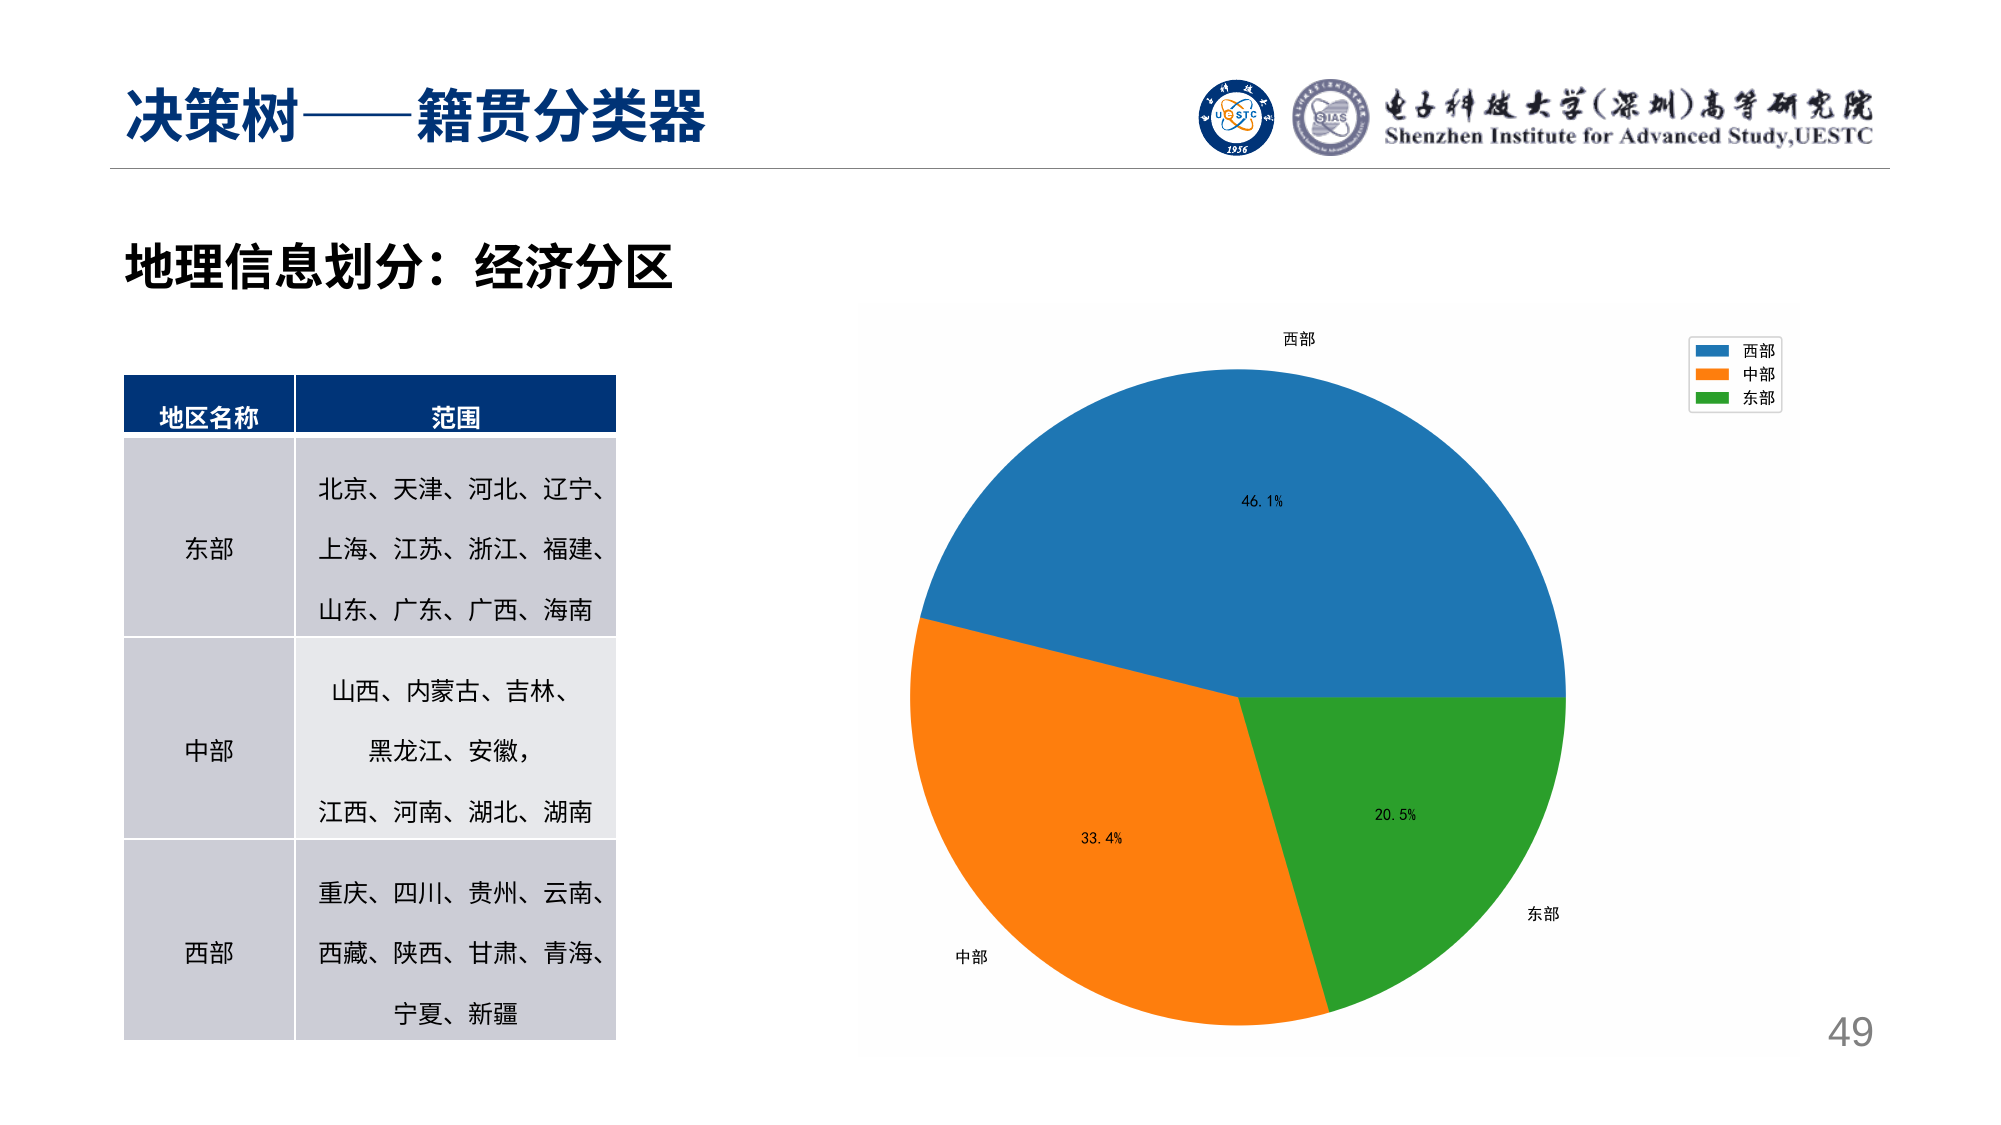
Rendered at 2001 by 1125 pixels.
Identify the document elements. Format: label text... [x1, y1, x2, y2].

table_cell 中部 [124, 638, 294, 838]
slide_number 49 [1799, 1002, 1890, 1058]
picture [857, 303, 1800, 1057]
text_box 地理信息划分：经济分区 [109, 228, 789, 303]
table_cell 东部 [124, 438, 294, 636]
table_header 地区名称 [124, 375, 294, 432]
title 决策树——籍贯分类器 [109, 0, 1125, 159]
table_cell 山西、内蒙古、吉林、 黑龙江、安徽， 江西、河南、湖北、湖南 [296, 638, 616, 838]
table_cell 重庆、四川、贵州、云南、西藏、陕西、甘肃、青海、宁夏、新疆 [296, 840, 616, 1040]
table_cell 北京、天津、河北、辽宁、上海、江苏、浙江、福建、山东、广东、广西、海南 [296, 438, 616, 636]
table_header 范围 [296, 375, 616, 432]
table_cell 西部 [124, 840, 294, 1040]
